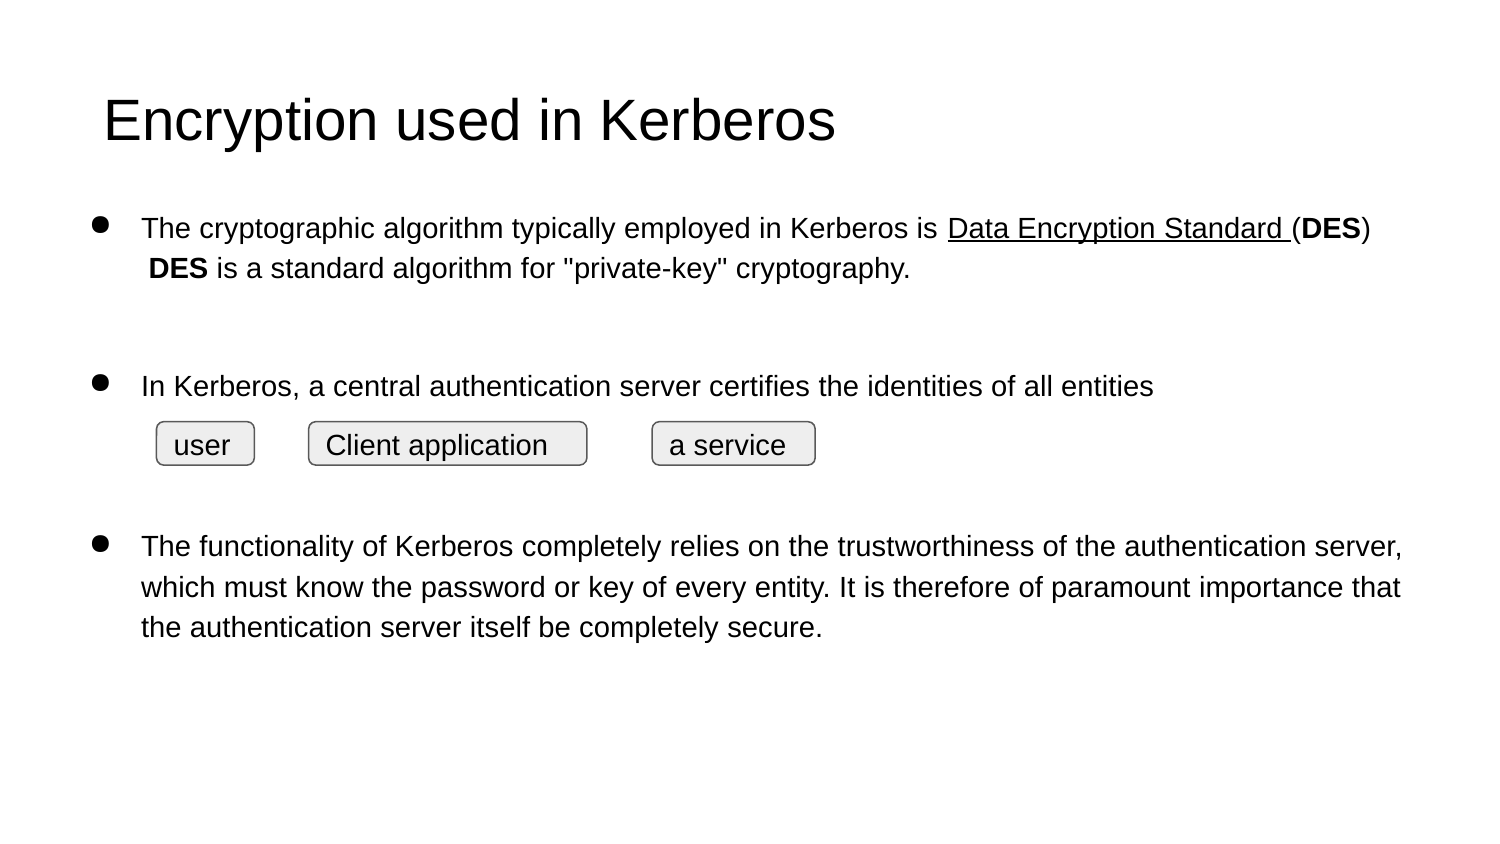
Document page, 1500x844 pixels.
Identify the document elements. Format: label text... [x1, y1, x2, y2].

text_box Client application [308, 421, 587, 466]
title Encryption used in Kerberos [88, 67, 878, 161]
list The cryptographic algorithm typically employed in Kerberos is Data Encryption Standard (DES) DES is a standard algorithm for "private-key" cryptography. In Kerberos, a central authentication server certifies the identities of all entities The functionality of Kerberos completely relies on the trustworthiness of the authentication server, which must know the password or key of every entity. It is therefore of paramount importance that the authentication server itself be completely secure. [51, 189, 1449, 785]
text_box a service [652, 421, 816, 466]
text_box user [156, 421, 255, 466]
